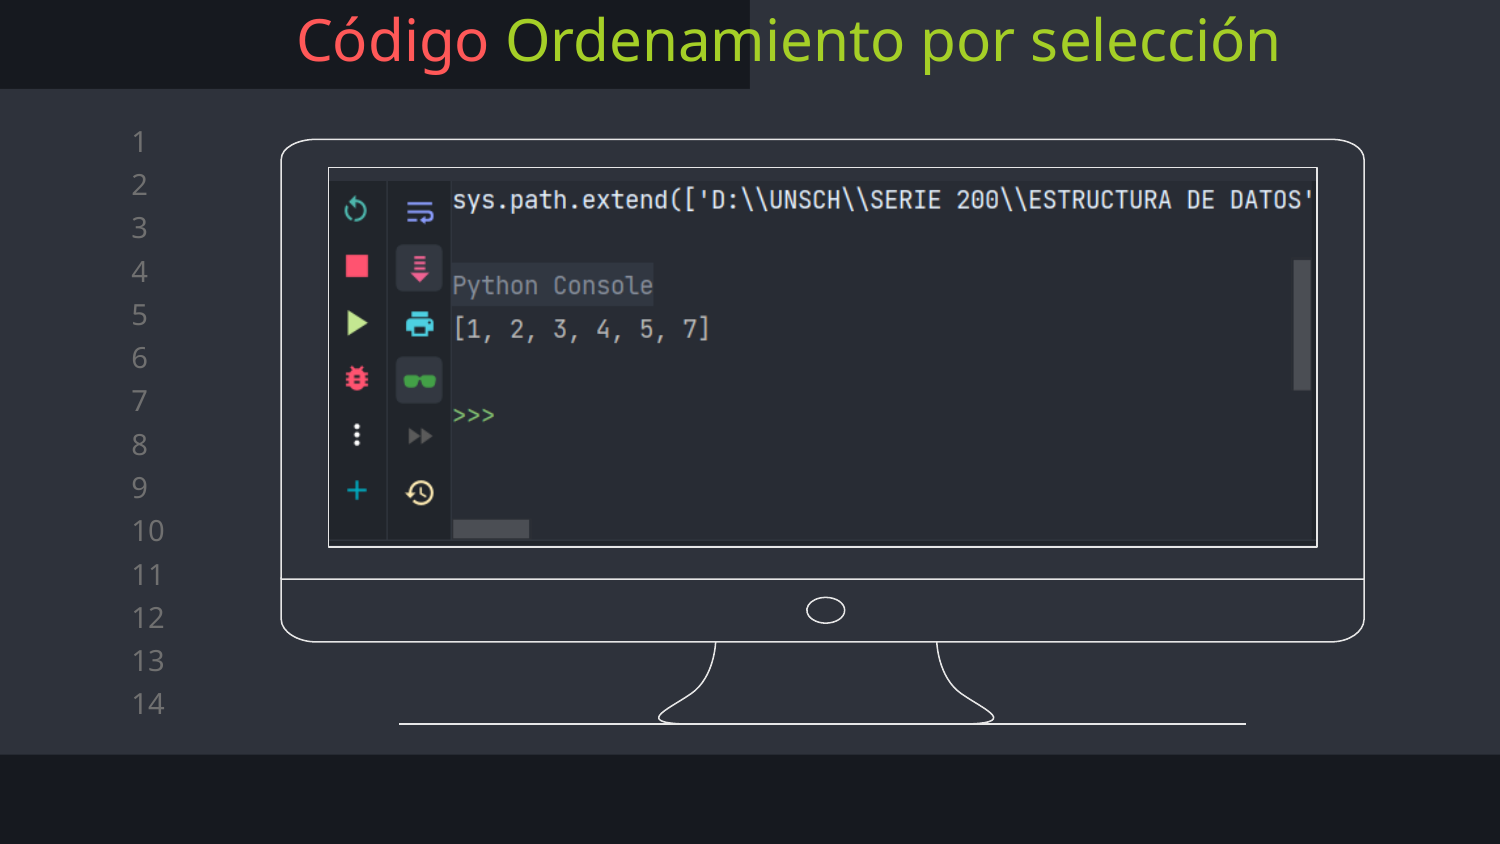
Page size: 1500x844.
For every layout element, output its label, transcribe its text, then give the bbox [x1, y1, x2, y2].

picture [329, 181, 1316, 546]
title Código Ordenamiento por selección [281, 0, 1500, 131]
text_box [280, 139, 1365, 725]
